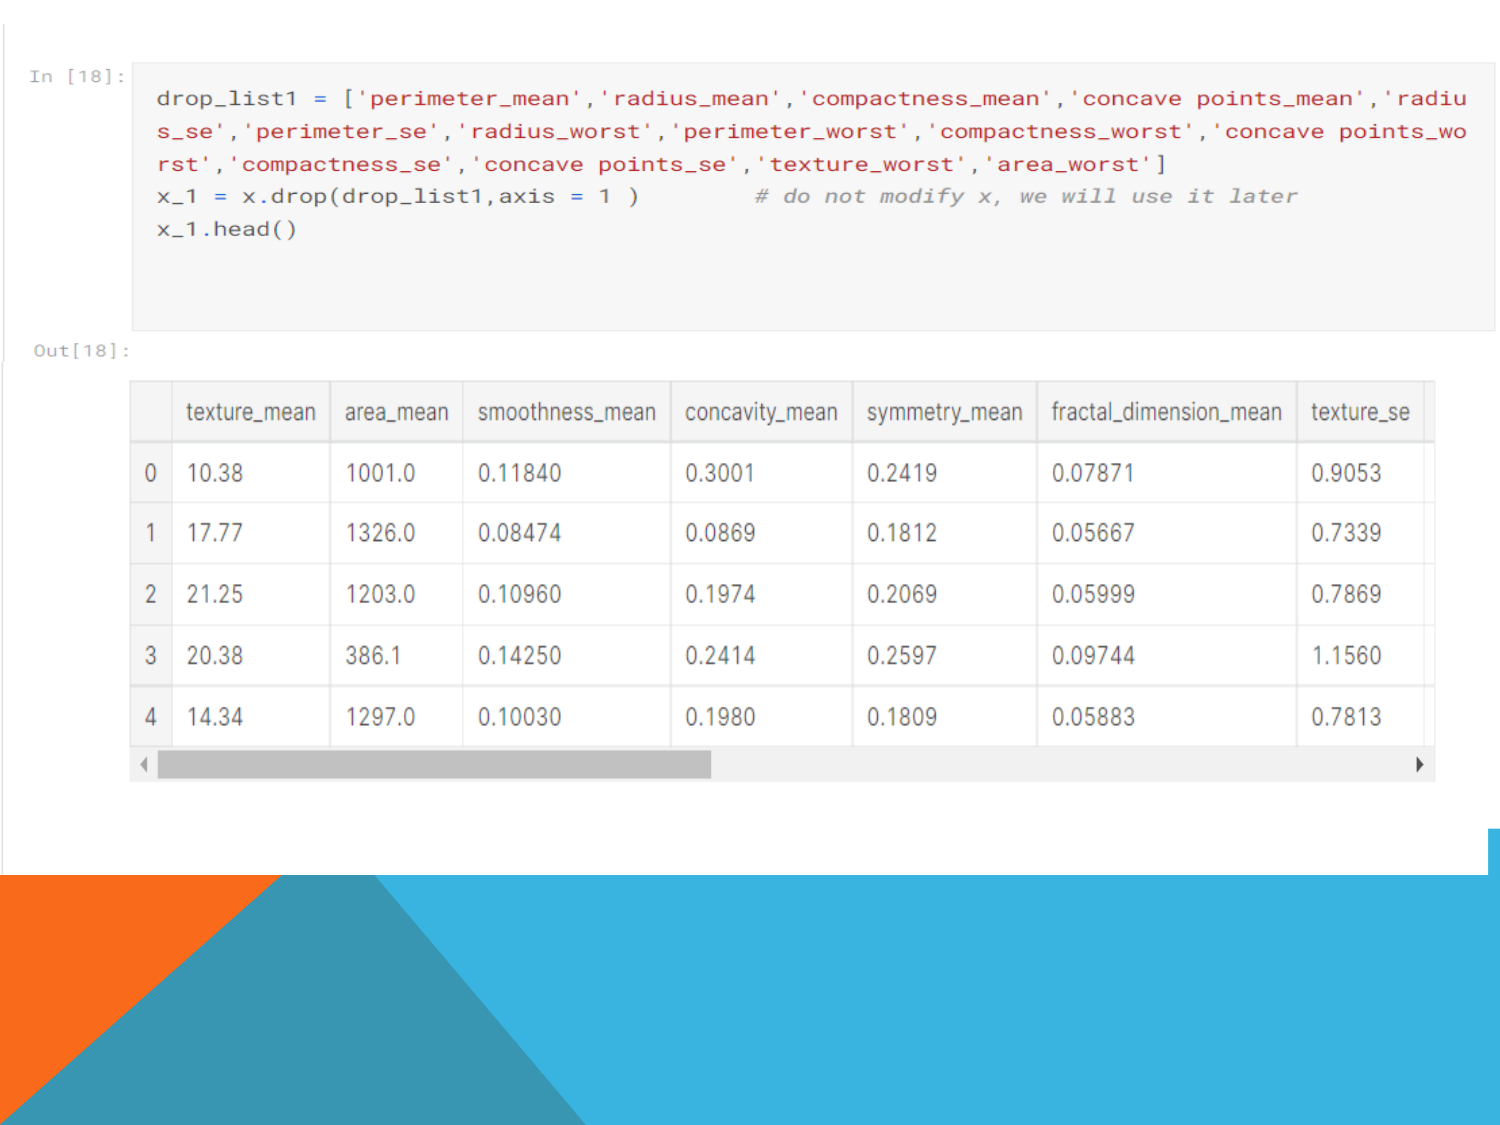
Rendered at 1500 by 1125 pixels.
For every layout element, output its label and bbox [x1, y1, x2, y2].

picture [0, 24, 1500, 876]
